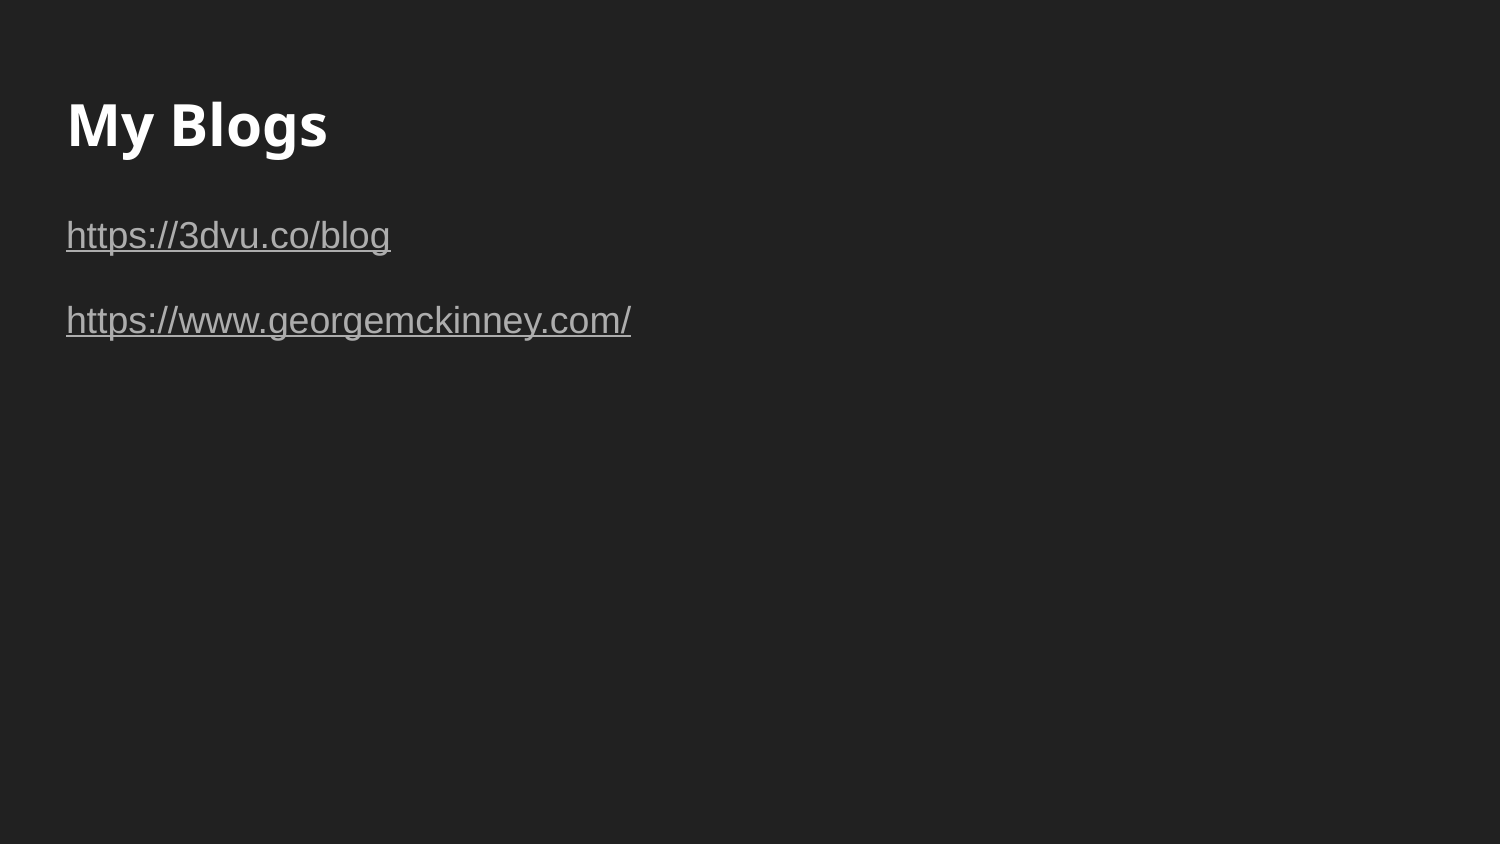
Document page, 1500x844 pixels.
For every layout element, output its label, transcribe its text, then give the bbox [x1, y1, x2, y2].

title My Blogs [51, 72, 1449, 167]
list https://3dvu.co/blog https://www.georgemckinney.com/ [51, 189, 1449, 750]
